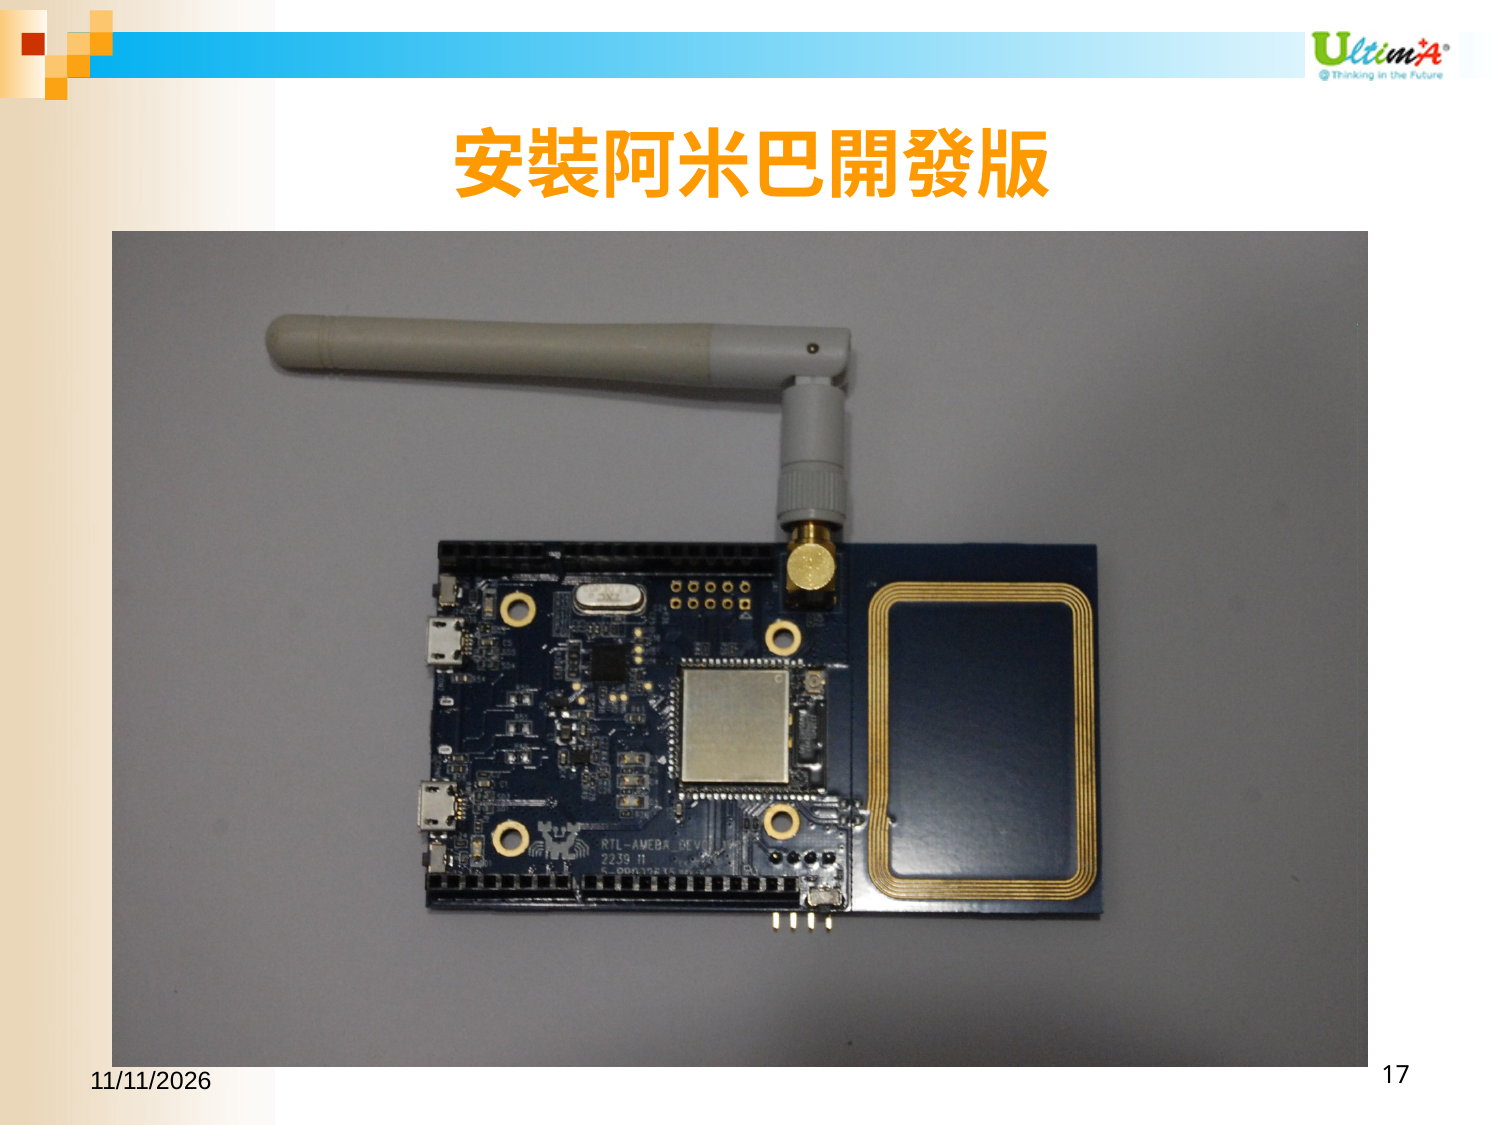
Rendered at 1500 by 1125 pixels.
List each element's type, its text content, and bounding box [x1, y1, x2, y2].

slide_number 17 [1074, 1025, 1425, 1100]
picture [111, 231, 1369, 1067]
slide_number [75, 1024, 425, 1103]
title 安裝阿米巴開發版 [76, 92, 1427, 231]
picture [1305, 30, 1459, 81]
